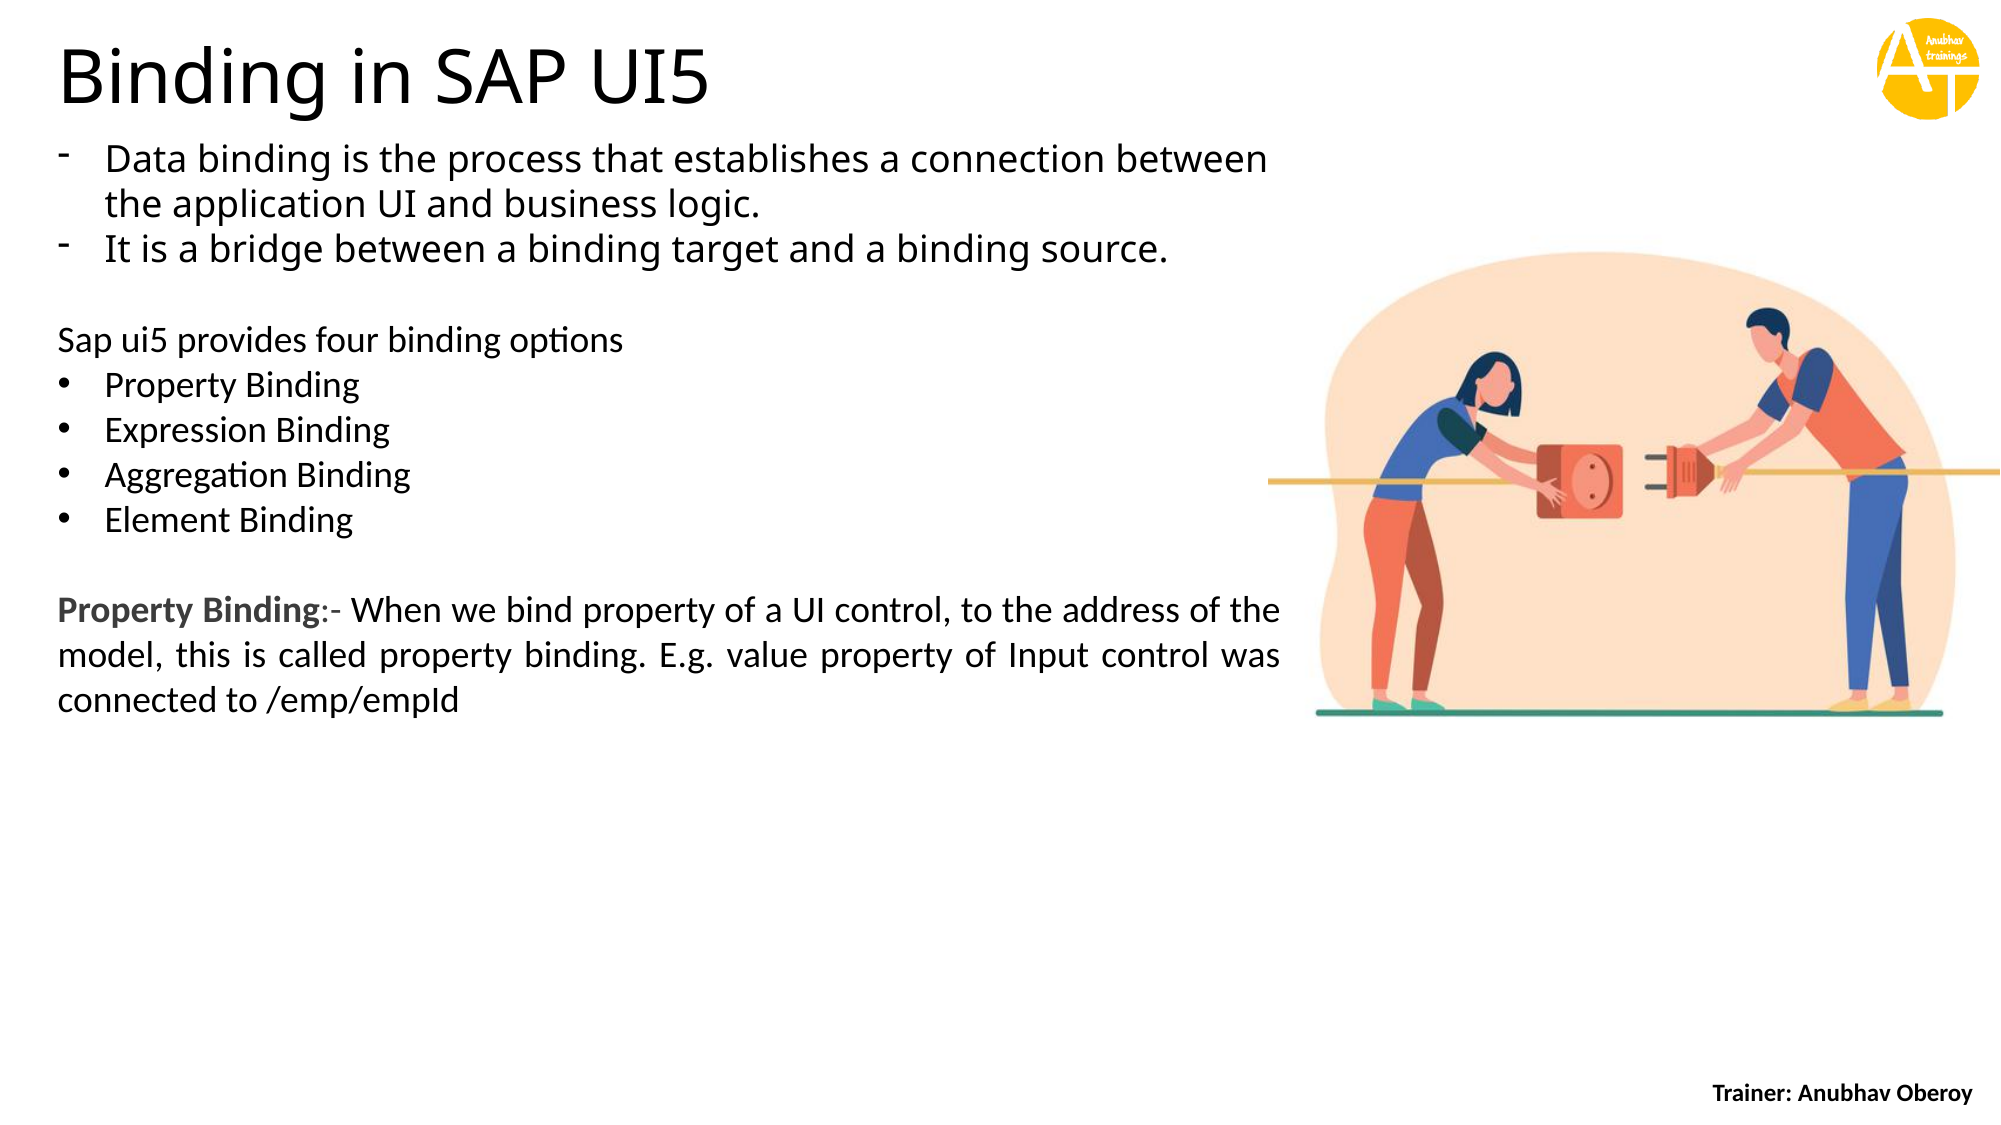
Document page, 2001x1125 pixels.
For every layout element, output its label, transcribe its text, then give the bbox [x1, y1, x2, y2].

picture [1866, 11, 1985, 128]
text_box Binding in SAP UI5 [42, 30, 1896, 148]
picture [1268, 216, 2000, 762]
text_box Data binding is the process that establishes a connection between the application UI and business logic. It is a bridge between a binding target and a binding source. Sap ui5 provides four binding options Property Binding Expression Binding Aggregation Binding Element Binding Property Binding:- When we bind property of a UI control, to the address of the model, this is called property binding. E.g. value property of Input control was connected to /emp/empId [42, 127, 1297, 773]
footer Trainer: Anubhav Oberoy [1660, 1074, 2000, 1108]
